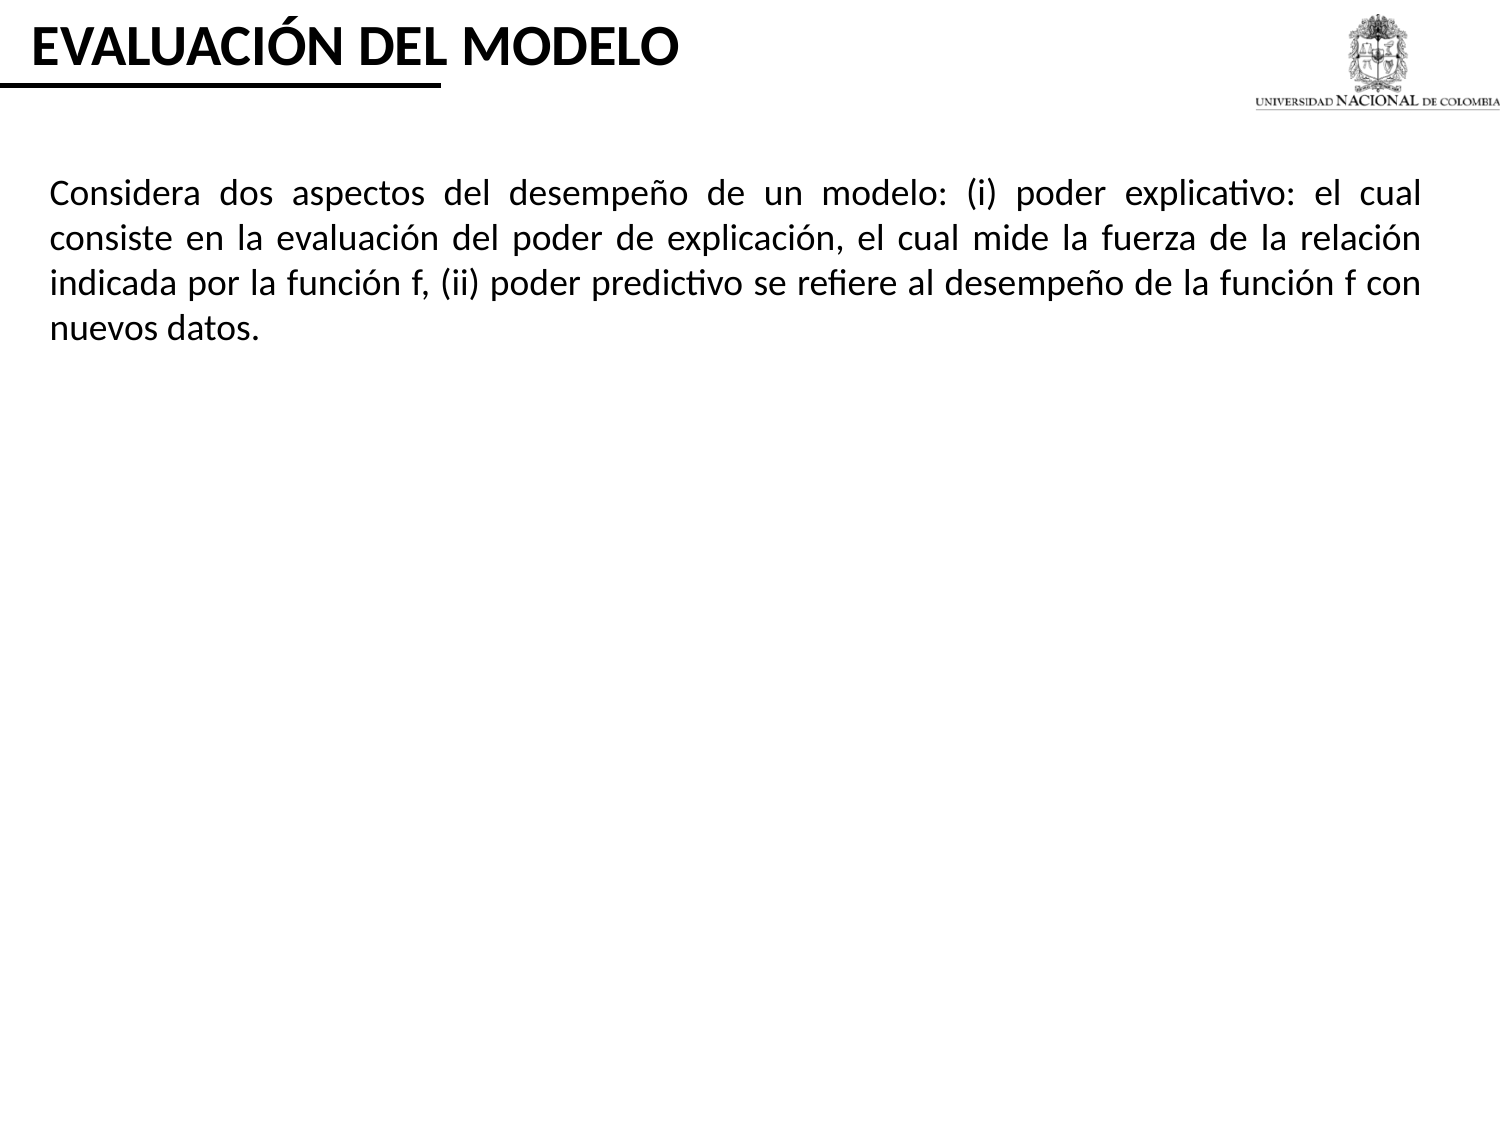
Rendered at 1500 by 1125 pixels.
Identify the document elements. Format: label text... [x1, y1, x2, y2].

text_box EVALUACIÓN DEL MODELO [16, 0, 1216, 86]
text_box Considera dos aspectos del desempeño de un modelo: (i) poder explicativo: el cual consiste en la evaluación del poder de explicación, el cual mide la fuerza de la relación indicada por la función f, (ii) poder predictivo se refiere al desempeño de la función f con nuevos datos. [34, 160, 1439, 401]
picture [1255, 14, 1500, 113]
